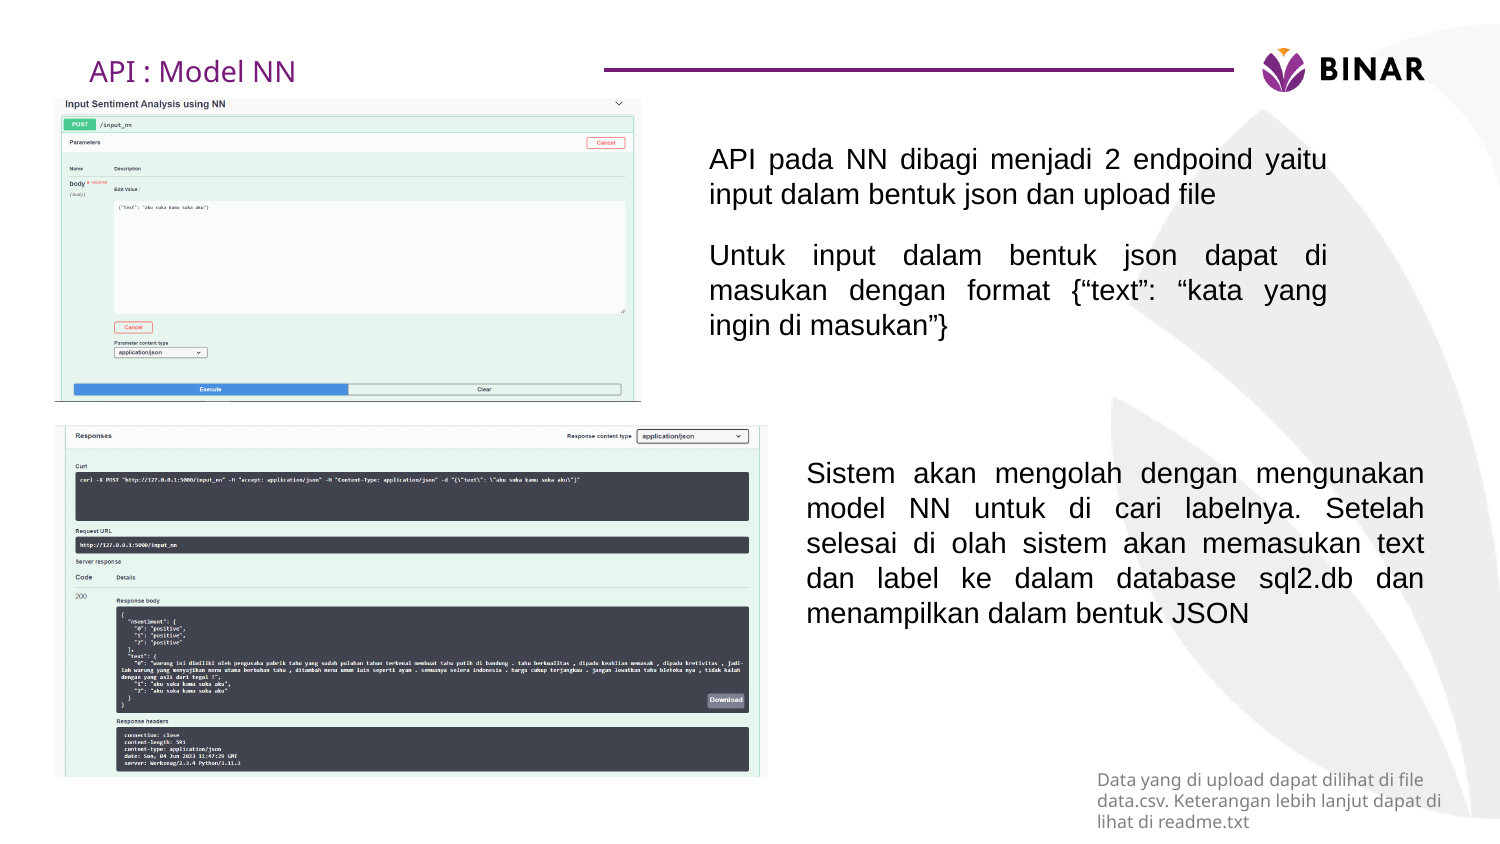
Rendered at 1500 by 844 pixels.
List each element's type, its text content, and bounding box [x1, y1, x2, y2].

text_box Sistem akan mengolah dengan mengunakan model NN untuk di cari labelnya. Setelah selesai di olah sistem akan memasukan text dan label ke dalam database sql2.db dan menampilkan dalam bentuk JSON [791, 505, 1105, 579]
picture [1110, 24, 1500, 819]
text_box API pada NN dibagi menjadi 2 endpoind yaitu input dalam bentuk json dan upload file [694, 138, 1105, 213]
picture [54, 98, 642, 403]
text_box API : Model NN [74, 23, 485, 96]
text_box Untuk input dalam bentuk json dapat di masukan dengan format {“text”: “kata yang ingin di masukan”} [694, 252, 1105, 326]
picture [54, 424, 768, 778]
text_box Data yang di upload dapat dilihat di file data.csv. Keterangan lebih lanjut dapat di lihat di readme.txt [1082, 753, 1498, 844]
